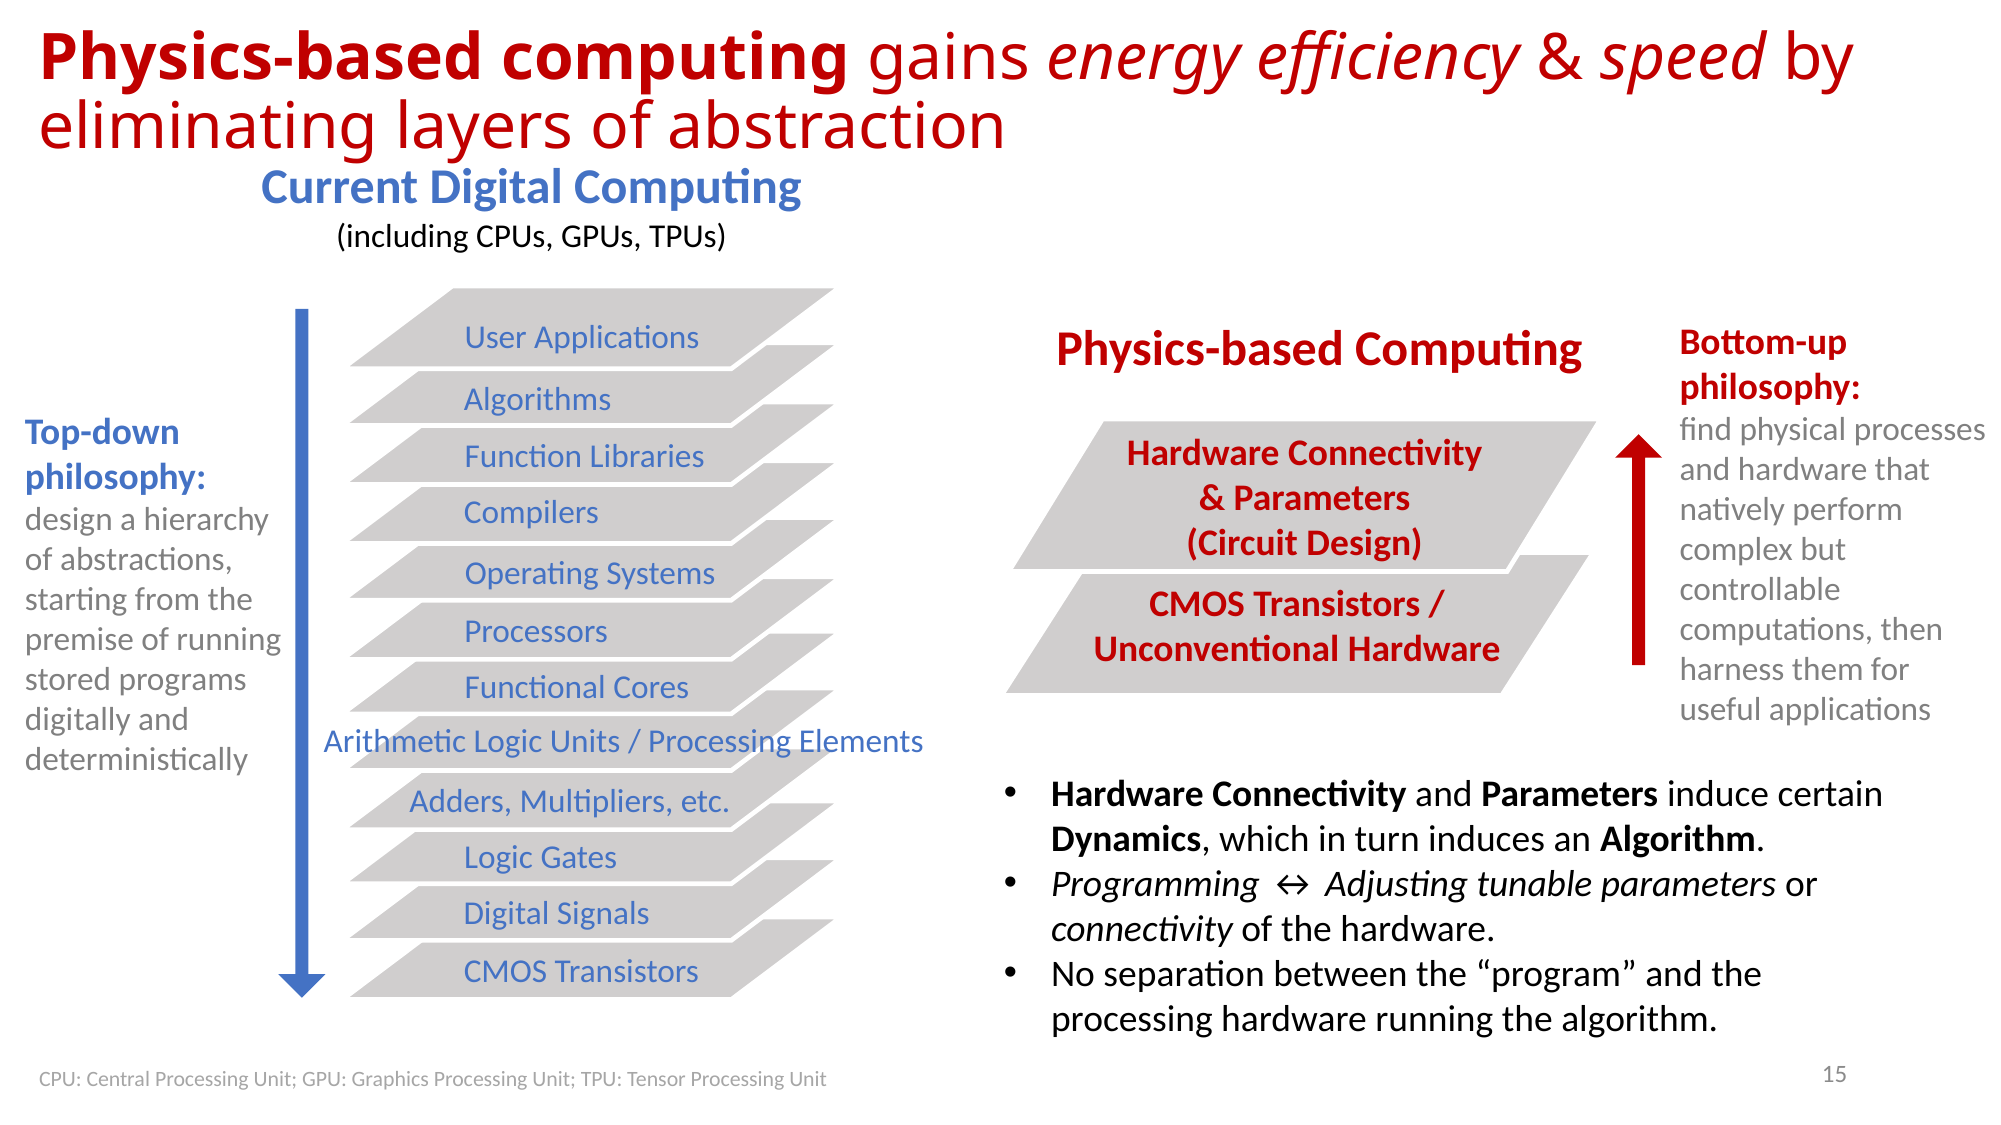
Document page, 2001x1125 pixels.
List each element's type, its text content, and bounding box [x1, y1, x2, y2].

text_box Top-down philosophy: design a hierarchy of abstractions, starting from the premise of running stored programs digitally and deterministically [10, 400, 294, 785]
text_box [339, 341, 845, 427]
text_box Physics-based computing gains energy efficiency & speed by eliminating layers of abstraction [23, 15, 1979, 171]
text_box [339, 575, 845, 661]
text_box [339, 459, 845, 545]
text_box [339, 766, 740, 772]
text_box Function Libraries [449, 427, 720, 482]
text_box Logic Gates [449, 831, 633, 883]
text_box Arithmetic Logic Units / Processing Elements [310, 711, 940, 766]
text_box [339, 789, 737, 831]
slide_number 15 [1412, 1047, 1863, 1103]
text_box [339, 400, 845, 486]
text_box [339, 856, 845, 942]
text_box CMOS Transistors / Unconventional Hardware [999, 551, 1596, 697]
text_box CPU: Central Processing Unit; GPU: Graphics Processing Unit; TPU: Tensor Processing Unit [24, 1057, 908, 1099]
text_box [1612, 432, 1664, 667]
text_box Operating Systems [450, 544, 731, 599]
text_box CMOS Transistors [448, 942, 715, 997]
text_box User Applications [449, 307, 715, 363]
text_box Adders, Multipliers, etc. [394, 772, 746, 827]
text_box [733, 766, 818, 820]
text_box Bottom-up philosophy: find physical processes and hardware that natively perform complex but controllable computations, then harness them for useful applications [1664, 309, 2000, 734]
text_box Physics-based Computing [1041, 307, 1598, 383]
text_box Algorithms [449, 369, 627, 424]
text_box Hardware Connectivity & Parameters (Circuit Design) [1006, 418, 1603, 573]
text_box Functional Cores [449, 661, 705, 711]
text_box [339, 800, 845, 885]
text_box [339, 516, 845, 602]
text_box [339, 915, 845, 1001]
text_box Hardware Connectivity and Parameters induce certain Dynamics, which in turn induces an Algorithm. Programming ↔ Adjusting tunable parameters or connectivity of the hardware. No separation between the “program” and the processing hardware running the algorithm. [989, 761, 1943, 1047]
text_box Current Digital Computing (including CPUs, GPUs, TPUs) [224, 171, 839, 261]
text_box [344, 661, 449, 711]
text_box [275, 307, 328, 1000]
text_box Compilers [449, 486, 615, 538]
text_box [739, 686, 845, 711]
text_box Digital Signals [448, 884, 666, 939]
text_box Processors [449, 601, 624, 657]
text_box [339, 285, 845, 370]
text_box [705, 630, 845, 711]
